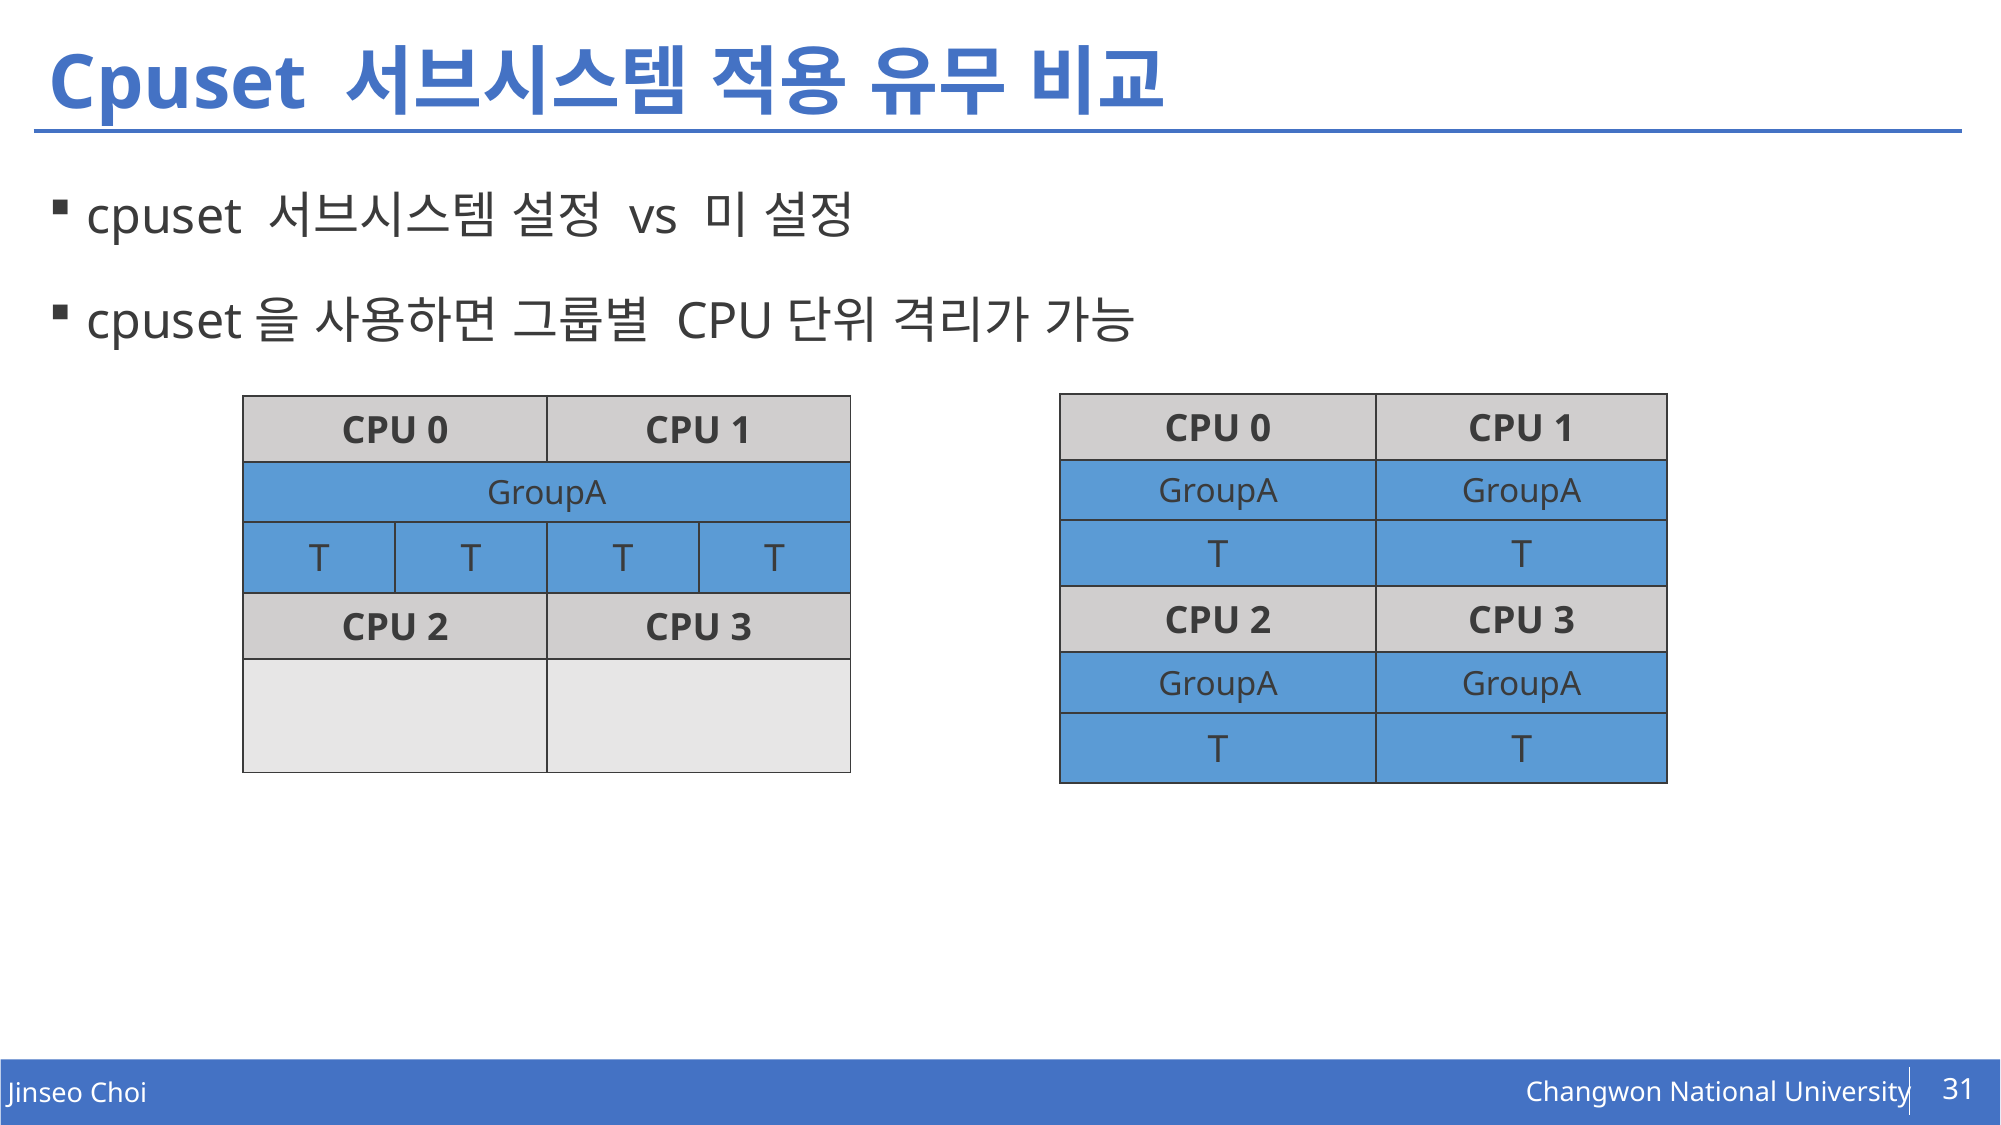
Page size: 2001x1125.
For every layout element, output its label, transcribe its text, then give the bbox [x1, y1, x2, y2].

table_cell T [244, 523, 394, 592]
table_cell CPU 3 [548, 594, 850, 658]
table_header CPU 1 [1377, 395, 1666, 459]
table_cell T [396, 523, 546, 592]
table_cell GroupA [1377, 653, 1666, 712]
table_cell T [548, 523, 698, 592]
table_header CPU 0 [1061, 395, 1375, 459]
table_header CPU 0 [244, 397, 546, 461]
list cpuset 서브시스템 설정 vs 미 설정 cpuset을 사용하면 그룹별 CPU단위 격리가 가능 [33, 152, 1963, 997]
table_cell [244, 660, 546, 772]
table_cell GroupA [1061, 461, 1375, 519]
table_cell CPU 2 [244, 594, 546, 658]
table_cell CPU 3 [1377, 587, 1666, 651]
table_cell T [700, 523, 850, 592]
table_cell T [1377, 521, 1666, 585]
table_cell [548, 660, 850, 772]
table_cell GroupA [1377, 461, 1666, 519]
slide_number 31 [1922, 1060, 1996, 1121]
table_cell GroupA [1061, 653, 1375, 712]
table_cell T [1377, 714, 1666, 782]
table_cell CPU 2 [1061, 587, 1375, 651]
title Cpuset 서브시스템 적용 유무 비교 [33, 27, 1963, 143]
table_header CPU 1 [548, 397, 850, 461]
table_cell GroupA [244, 463, 850, 521]
table_cell T [1061, 714, 1375, 782]
table_cell T [1061, 521, 1375, 585]
